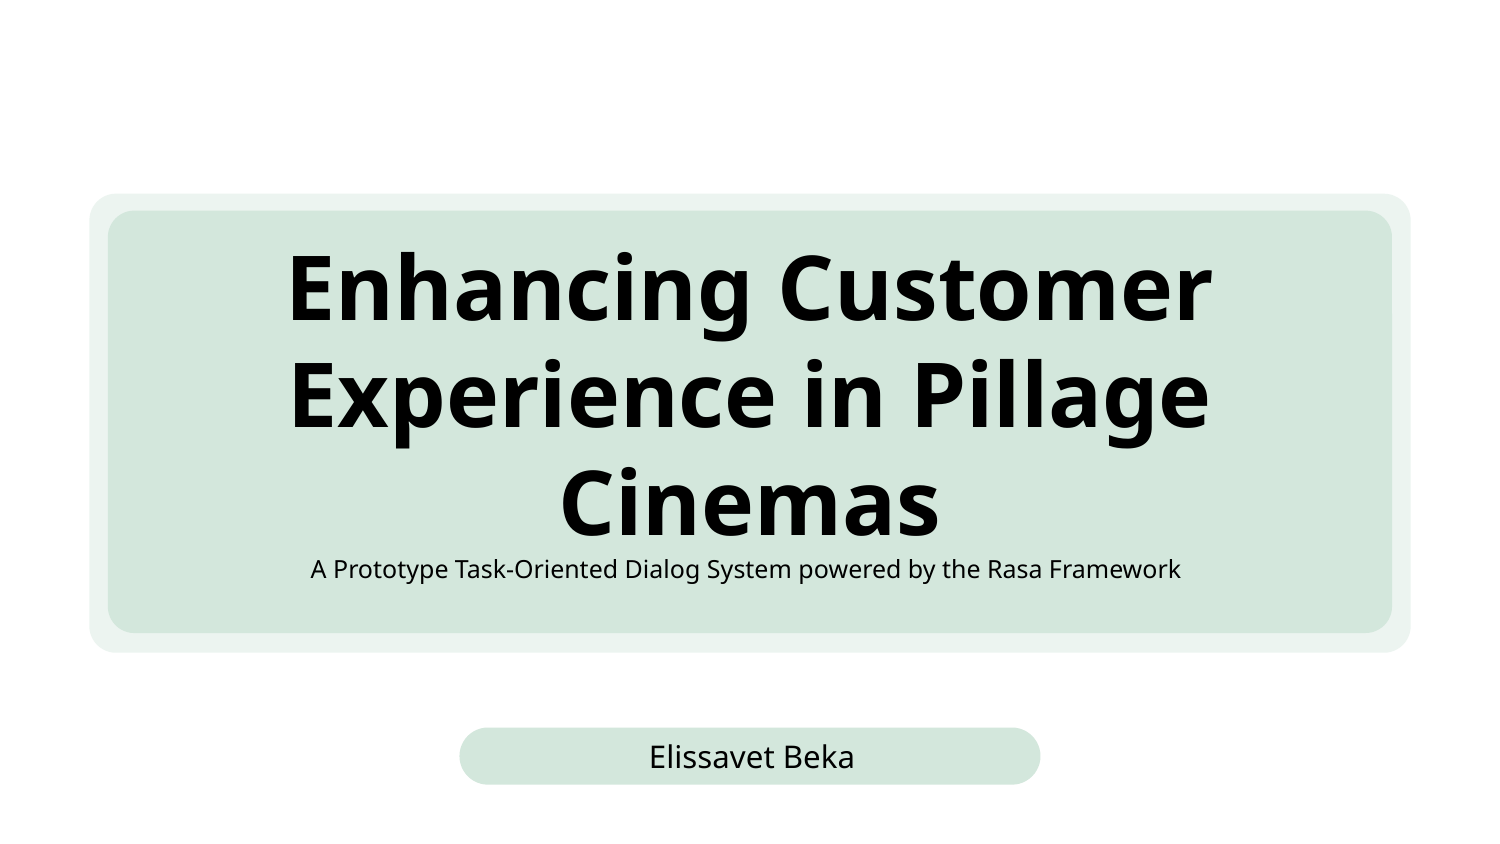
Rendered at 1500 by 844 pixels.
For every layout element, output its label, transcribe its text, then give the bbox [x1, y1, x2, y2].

text_box [1015, 727, 1041, 785]
text_box [459, 727, 489, 785]
title Enhancing Customer Experience in Pillage Cinemas A Prototype Task-Oriented Dialog System powered by the Rasa Framework [151, 300, 1349, 544]
text_box Elissavet Beka [489, 726, 1015, 785]
